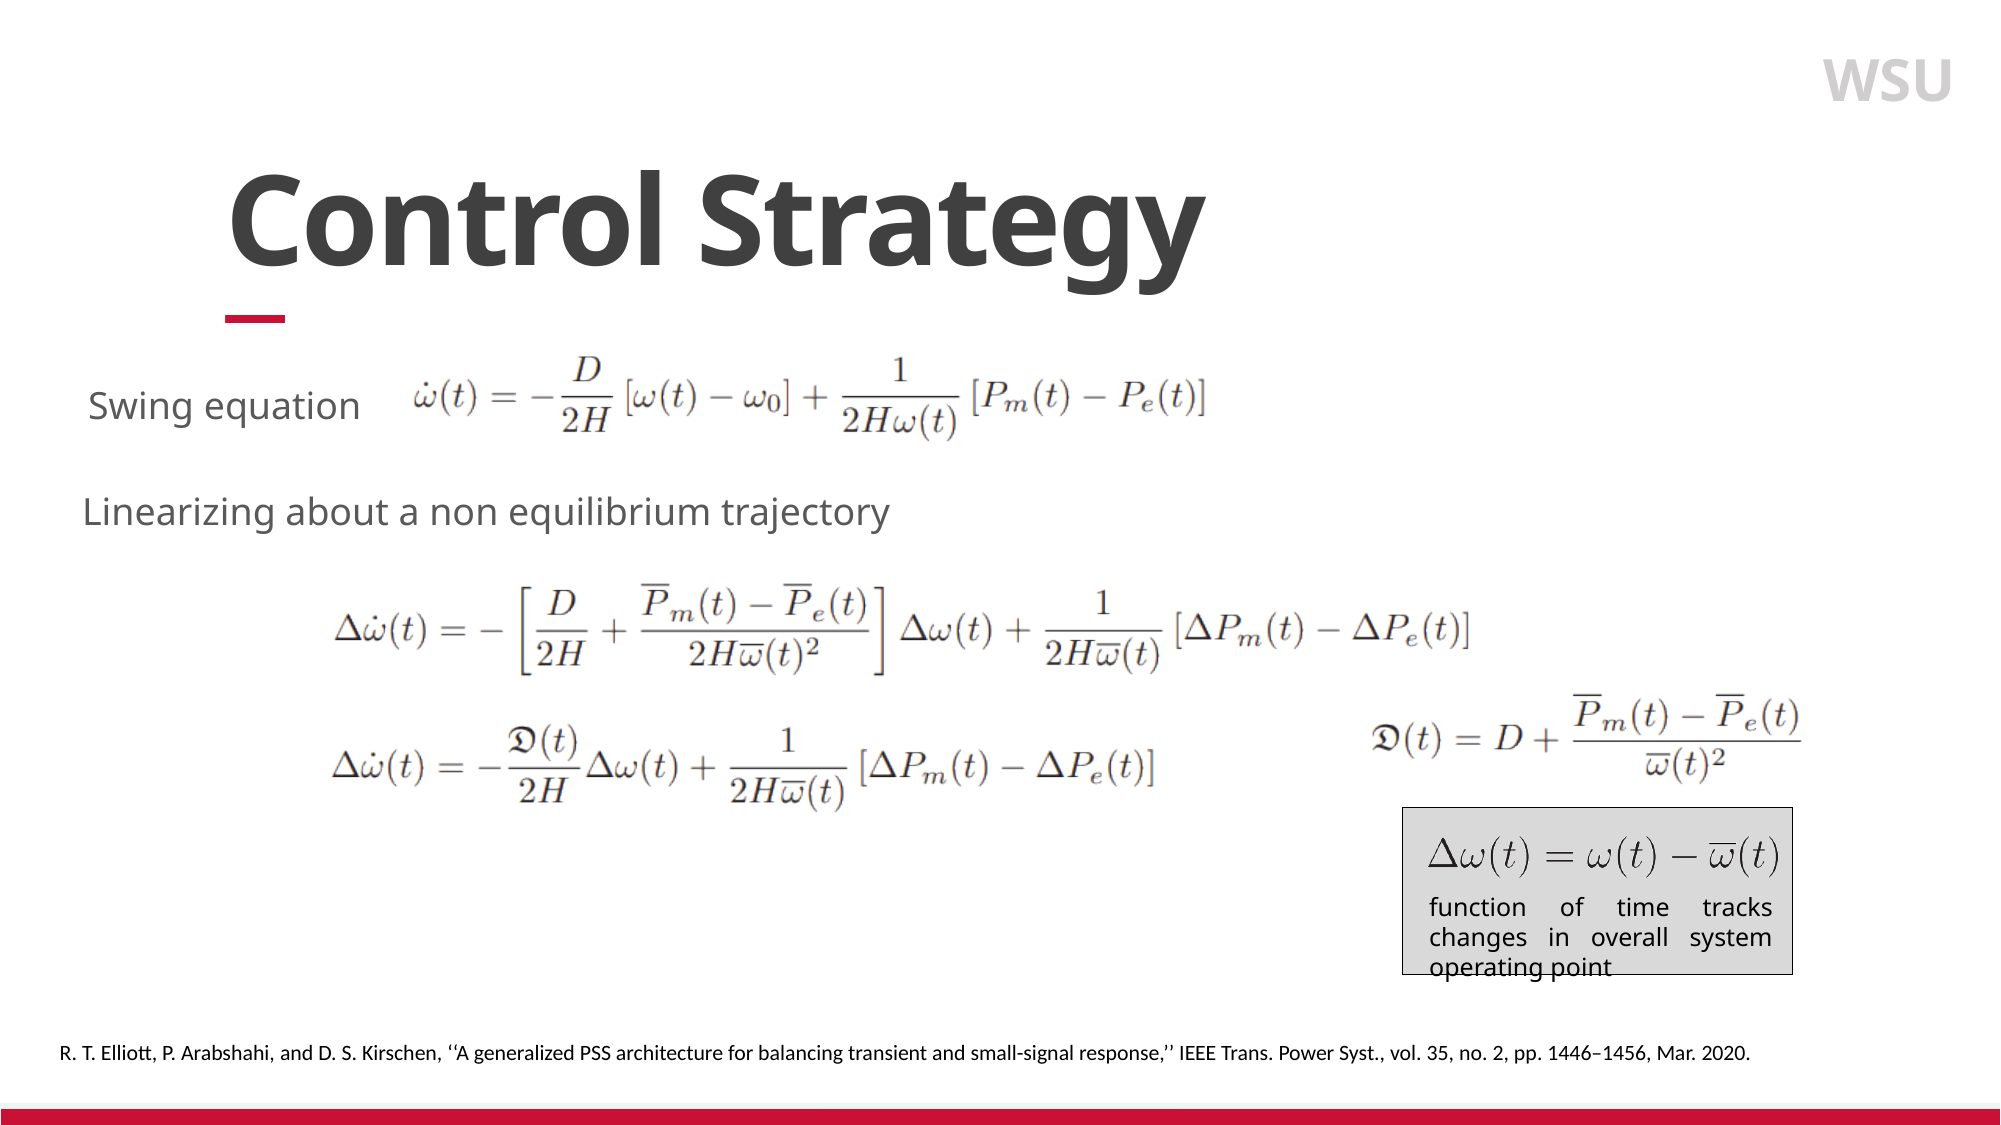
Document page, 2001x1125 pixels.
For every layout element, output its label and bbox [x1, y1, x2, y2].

picture [0, 0, 2000, 1103]
text_box [0, 1109, 2000, 1125]
